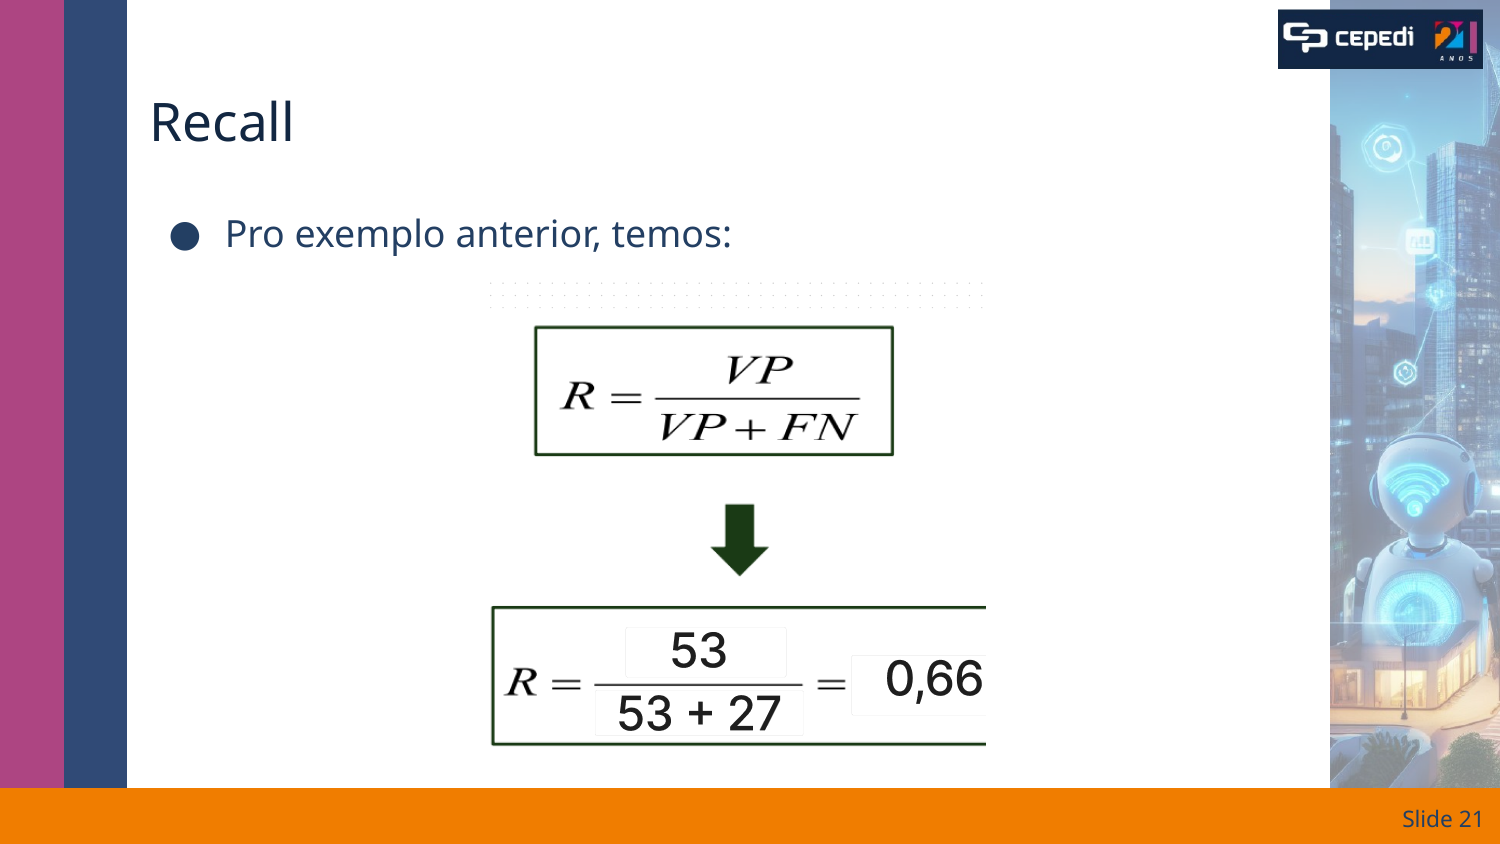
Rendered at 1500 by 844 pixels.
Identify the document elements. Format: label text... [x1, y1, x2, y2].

picture [0, 0, 1500, 844]
title Recall [134, 72, 1339, 167]
list Pro exemplo anterior, temos: [134, 188, 1339, 768]
slide_number Slide ‹#› [1277, 789, 1500, 844]
